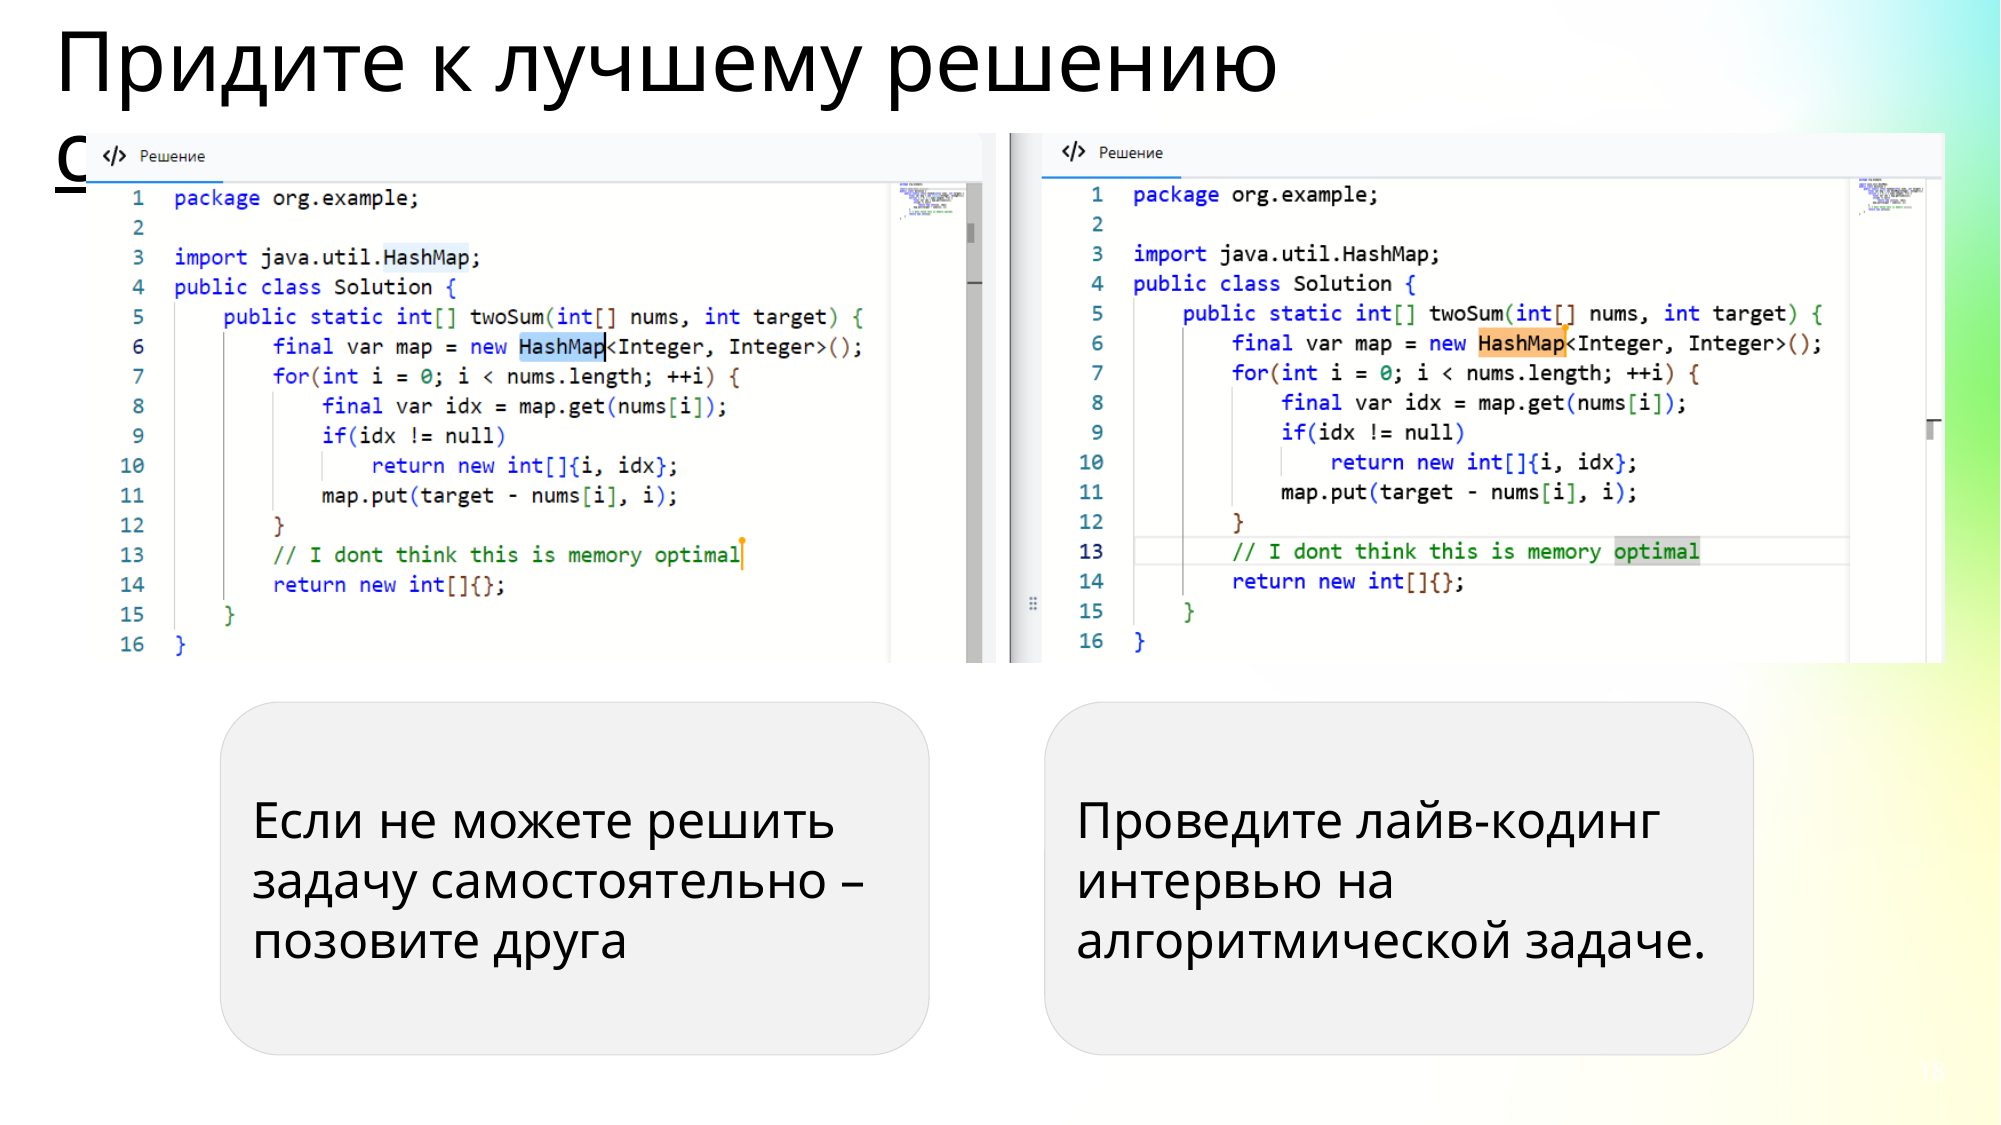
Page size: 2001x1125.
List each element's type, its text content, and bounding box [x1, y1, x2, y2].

picture [86, 0, 2000, 1124]
text_box Если не можете решить задачу самостоятельно – позовите друга [219, 701, 930, 1056]
text_box Придите к лучшему решению совместно [55, 19, 1721, 133]
text_box Проведите лайв-кодинг интервью на алгоритмической задаче. [1044, 701, 1755, 1056]
